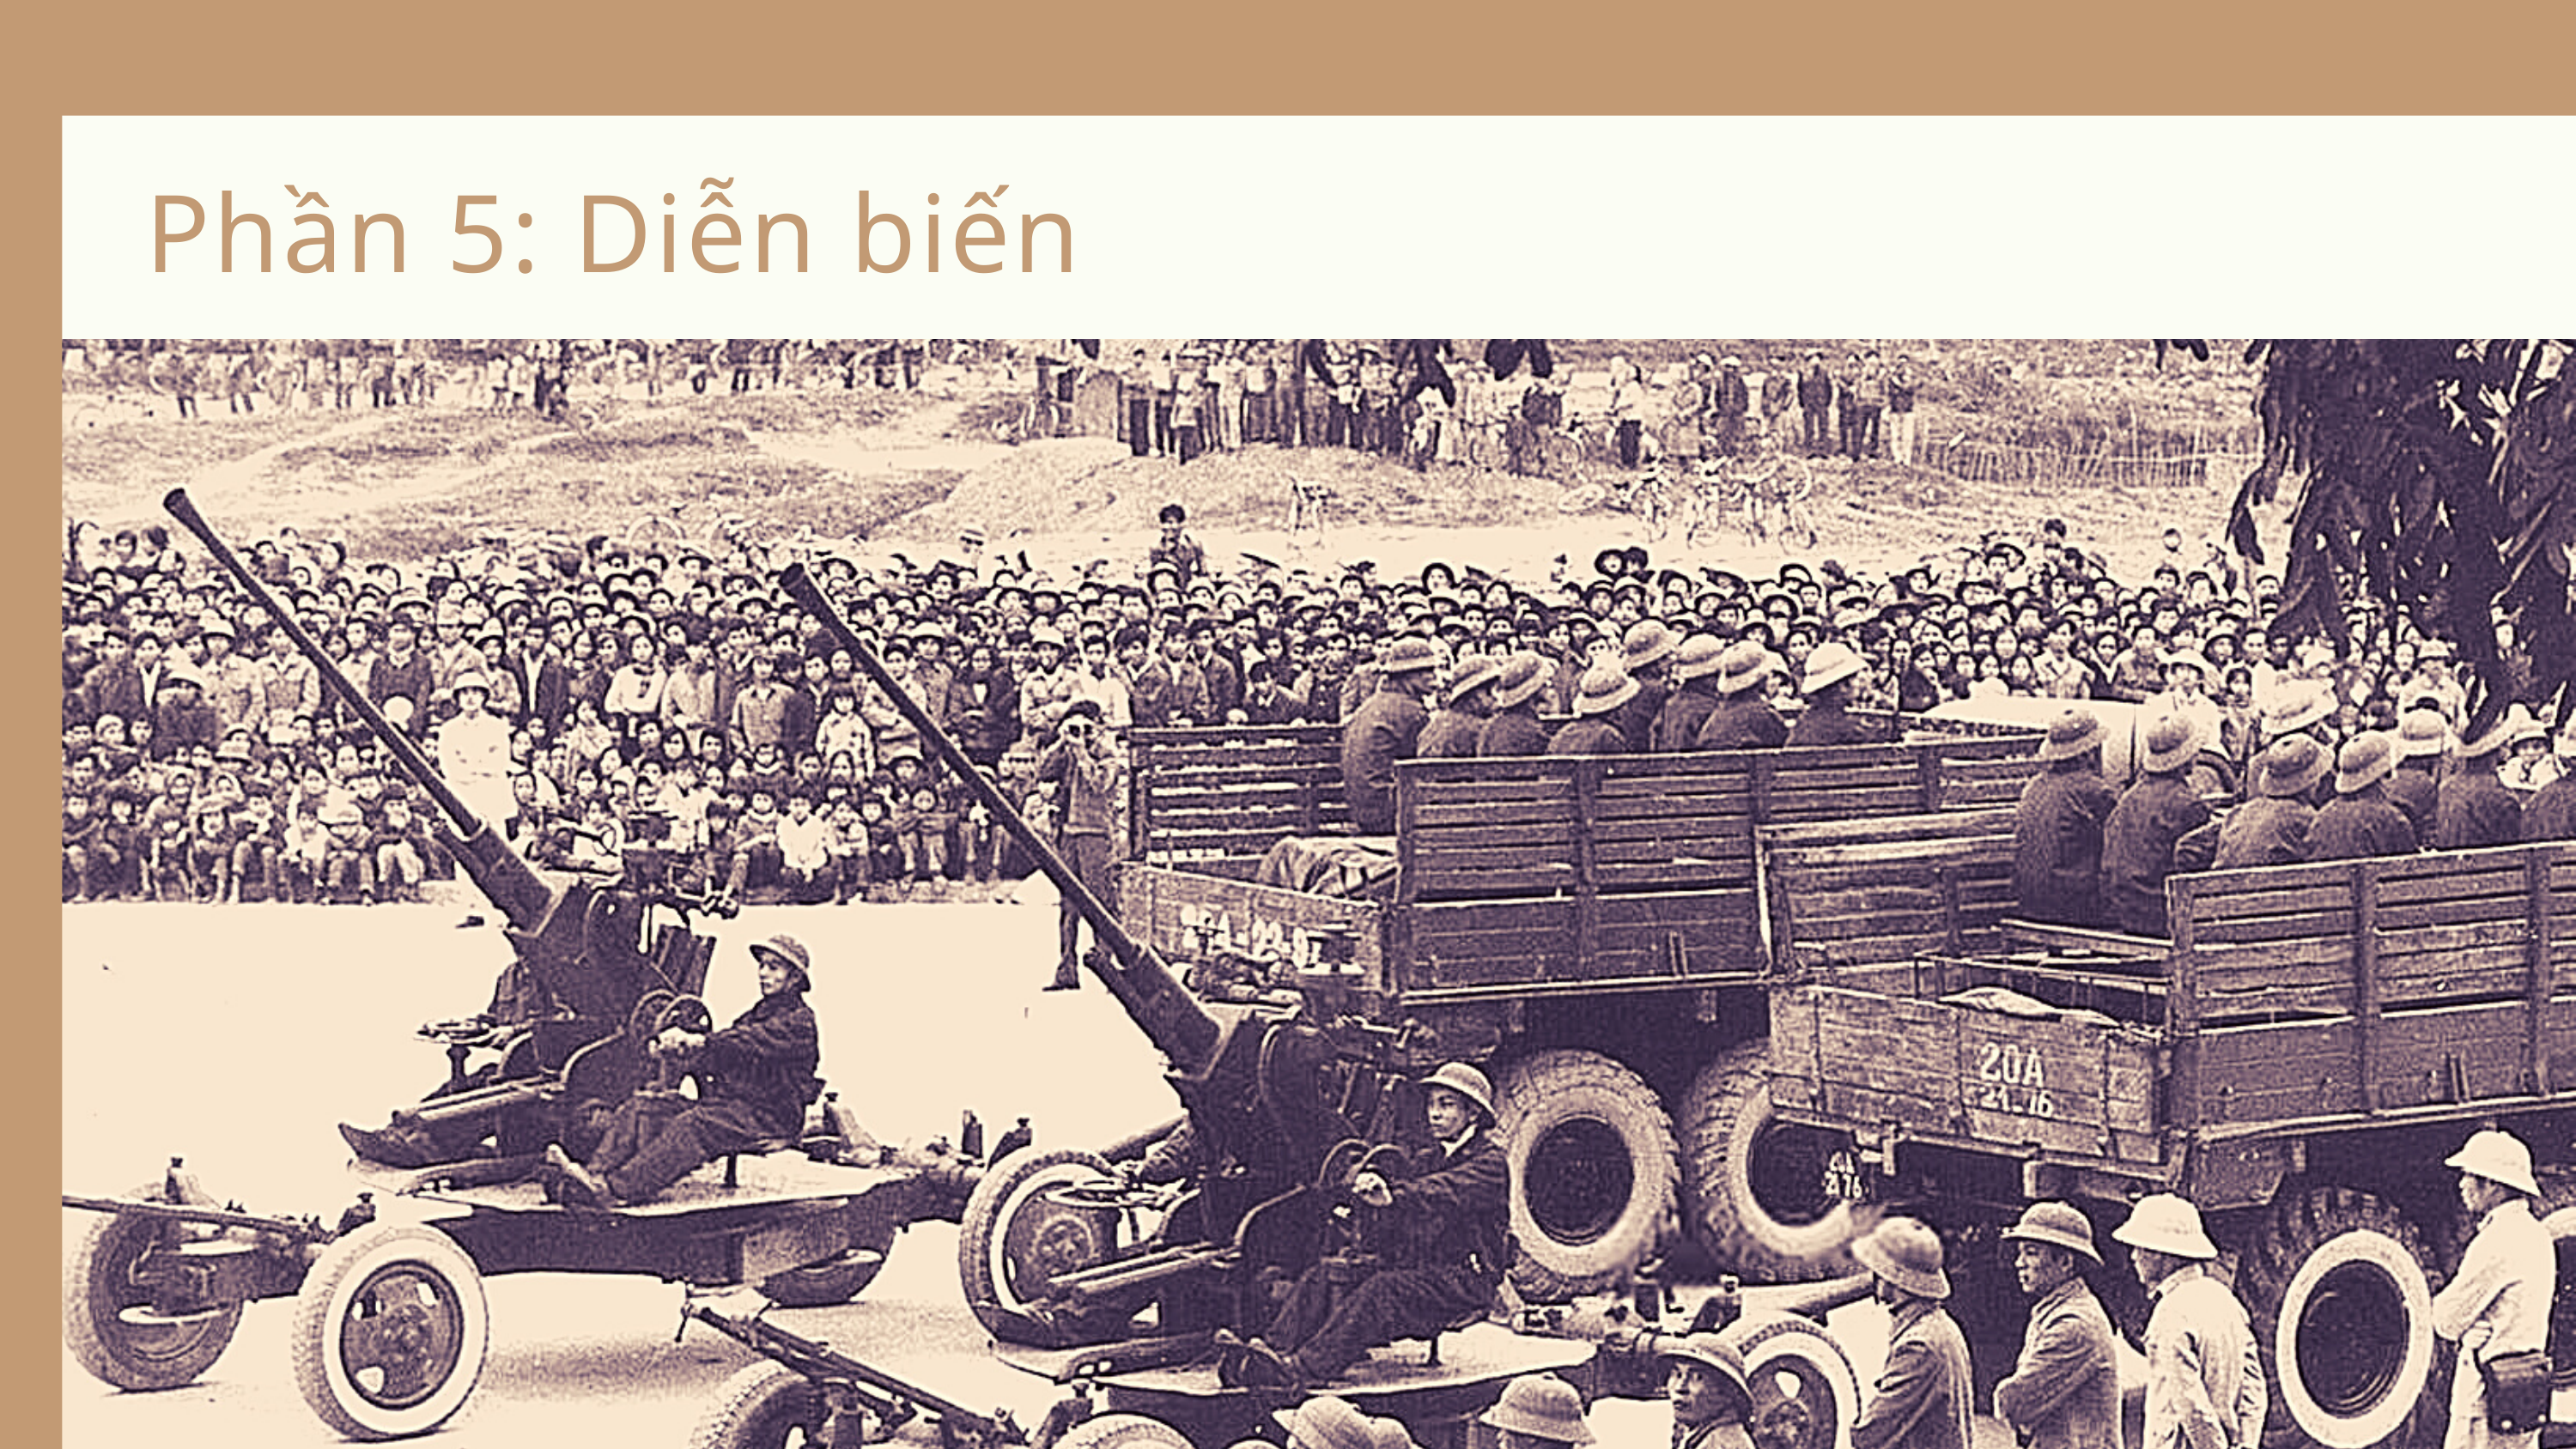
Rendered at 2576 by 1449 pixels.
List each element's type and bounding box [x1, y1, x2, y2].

picture [62, 339, 2576, 1449]
text_box [62, 115, 2576, 336]
